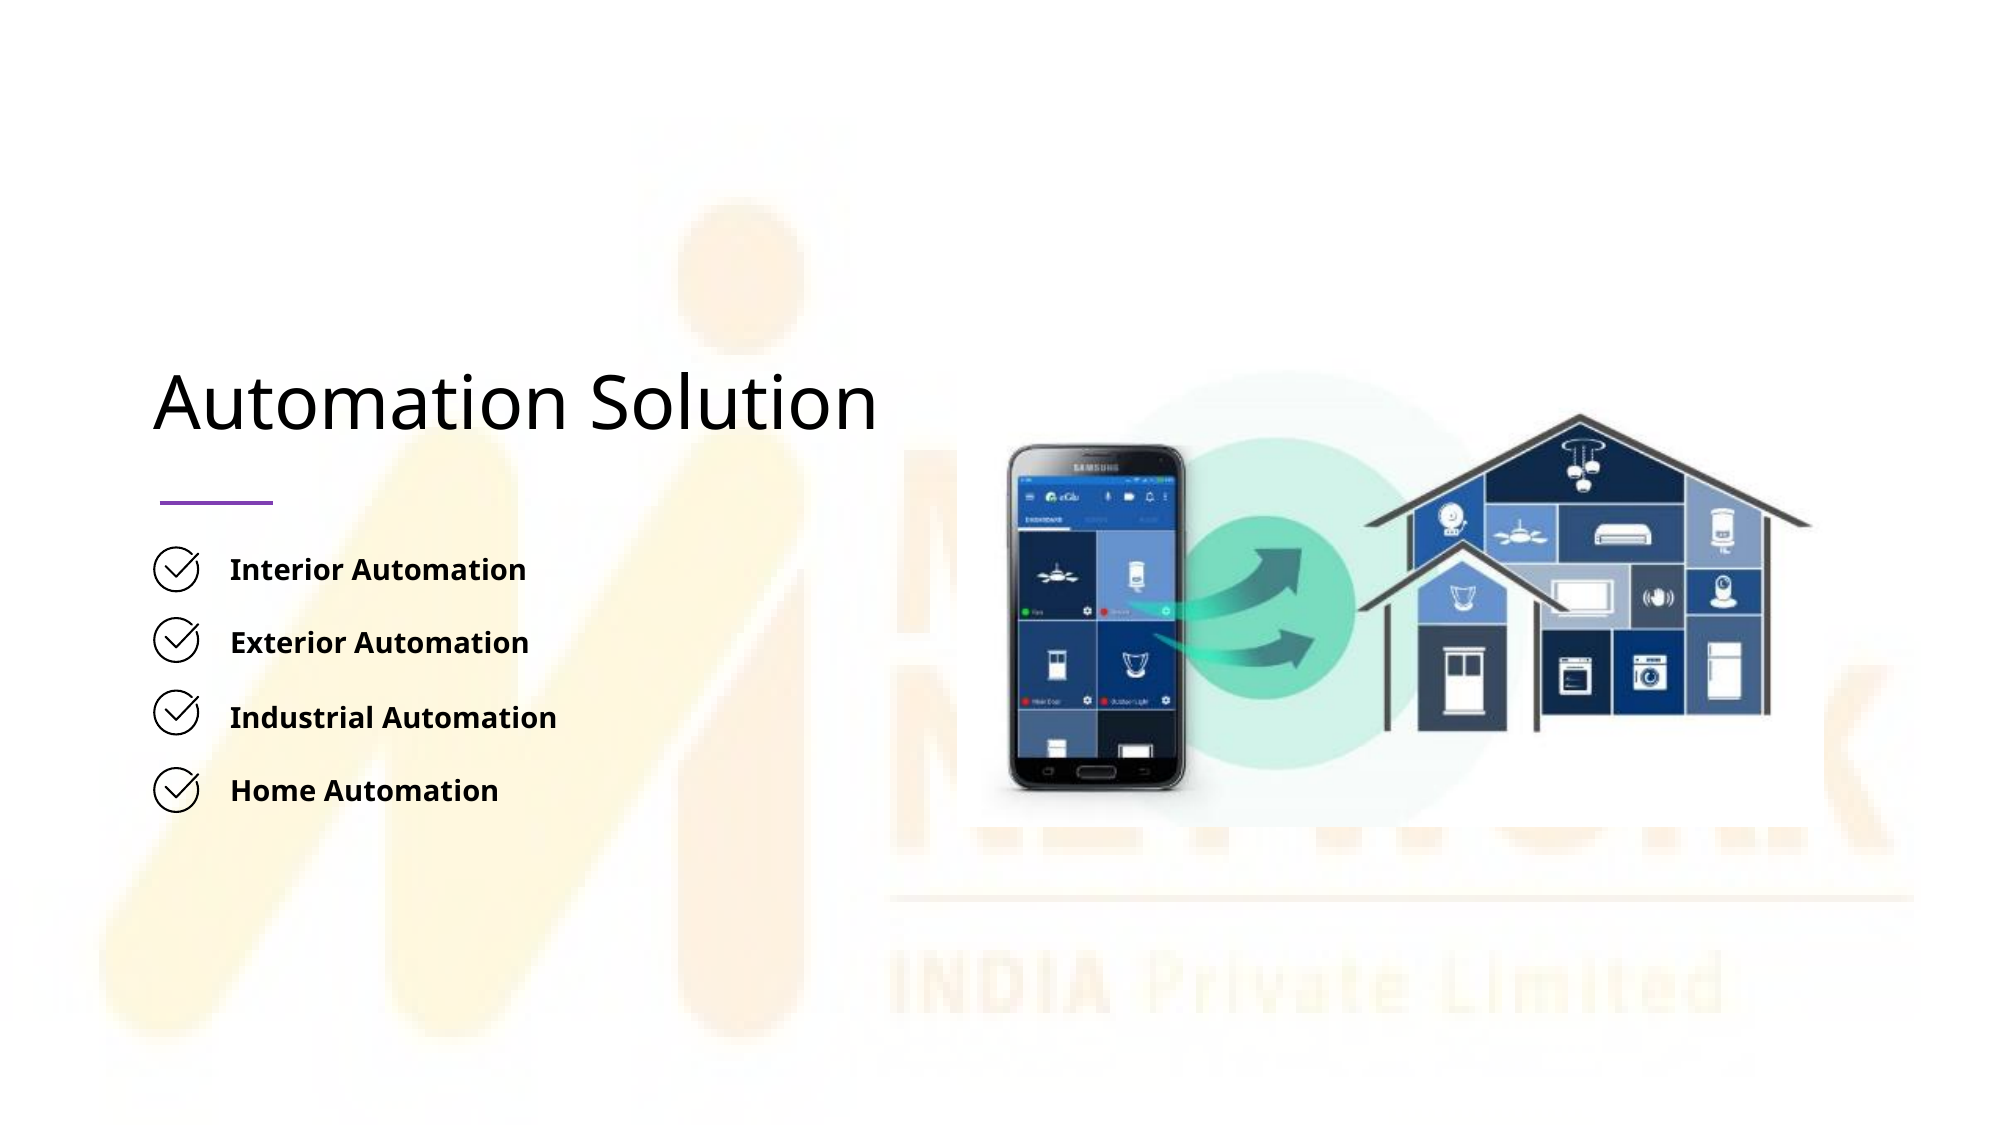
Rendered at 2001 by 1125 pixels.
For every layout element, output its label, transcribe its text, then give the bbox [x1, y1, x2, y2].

text_box [153, 546, 200, 593]
text_box Industrial Automation [229, 692, 835, 735]
text_box [153, 689, 200, 736]
text_box Interior Automation [229, 544, 835, 587]
text_box Exterior Automation [229, 617, 835, 660]
text_box [153, 617, 200, 664]
text_box [153, 767, 200, 814]
text_box Automation Solution [153, 371, 927, 444]
text_box Home Automation [229, 764, 835, 807]
picture [957, 358, 1824, 827]
